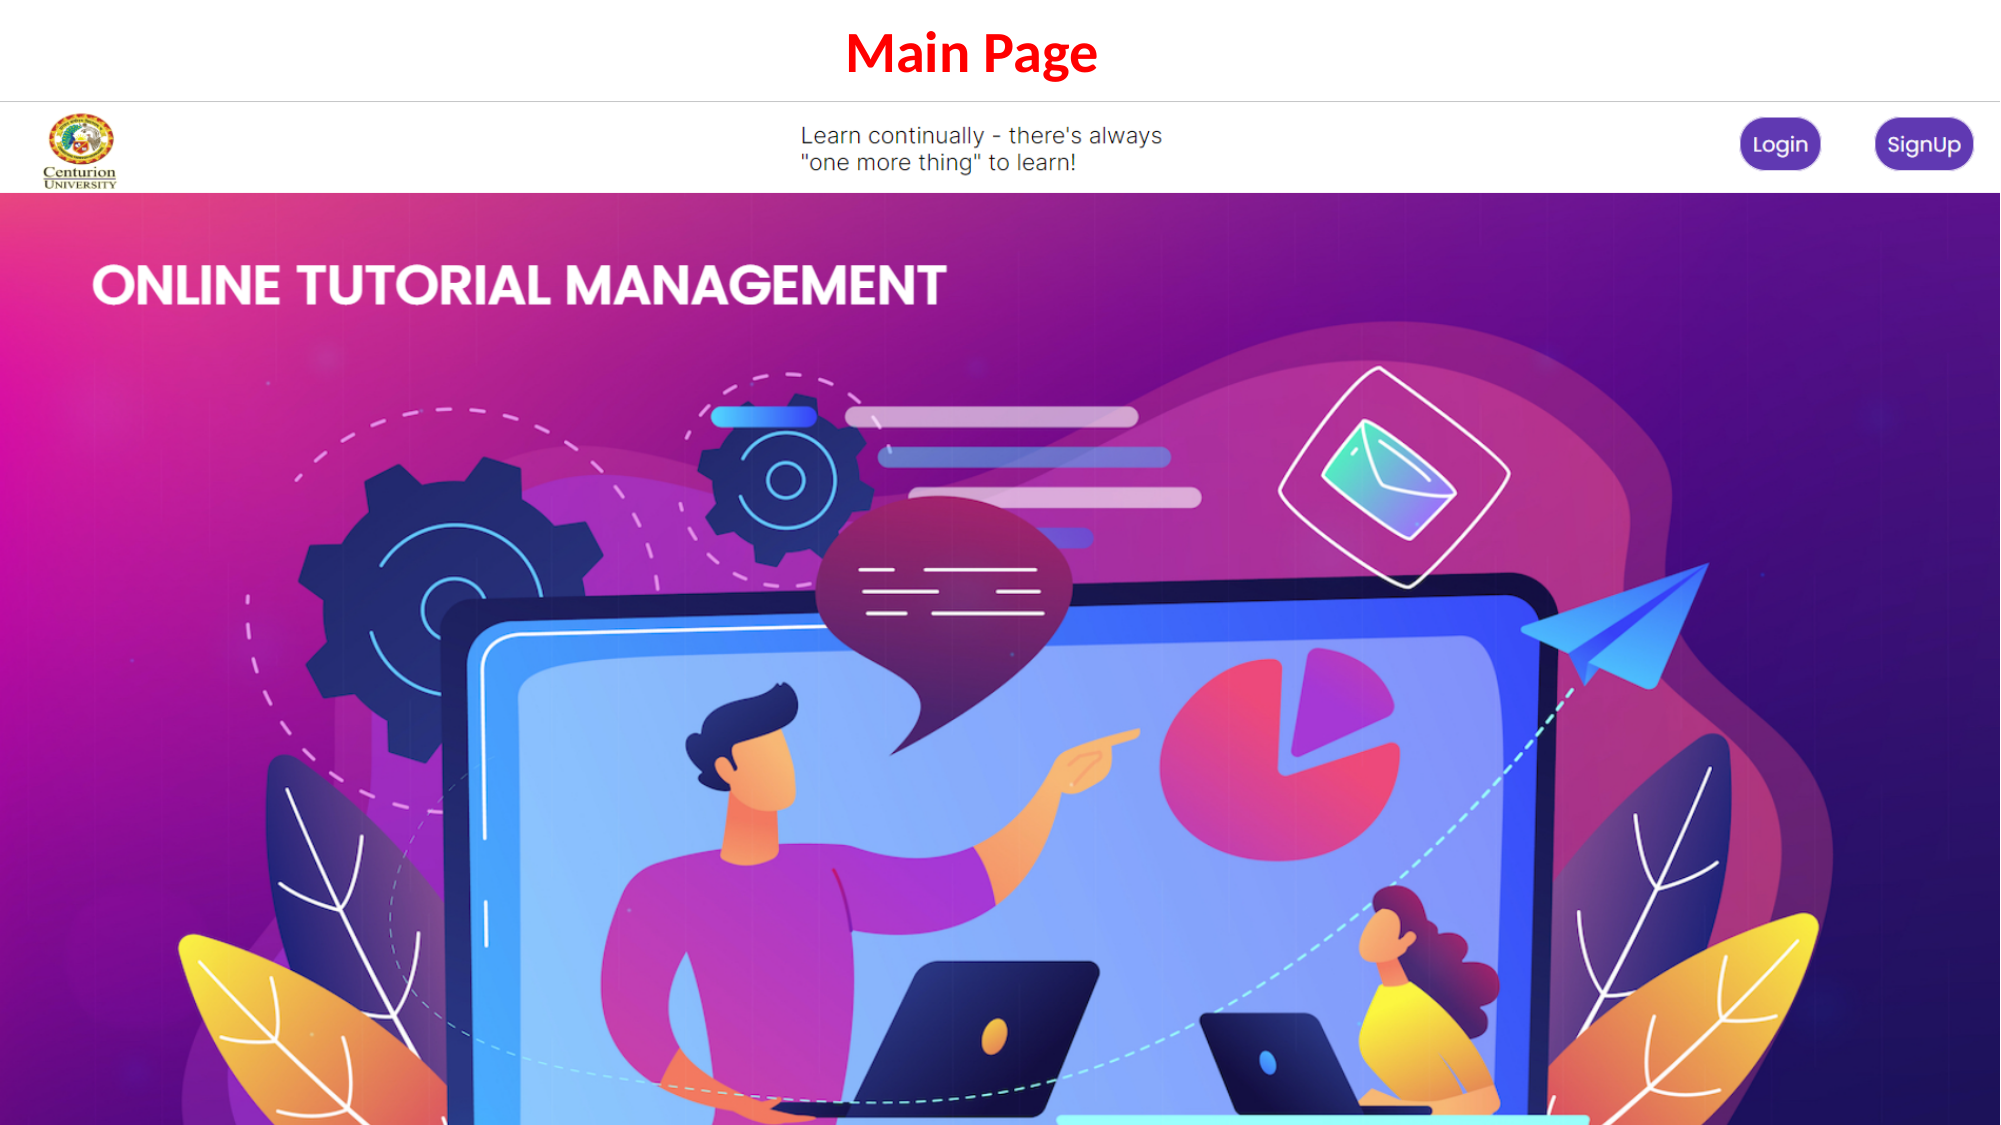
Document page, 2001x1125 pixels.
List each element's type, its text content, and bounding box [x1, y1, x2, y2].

text_box Main Page [410, 6, 1534, 91]
picture [0, 101, 2000, 1125]
